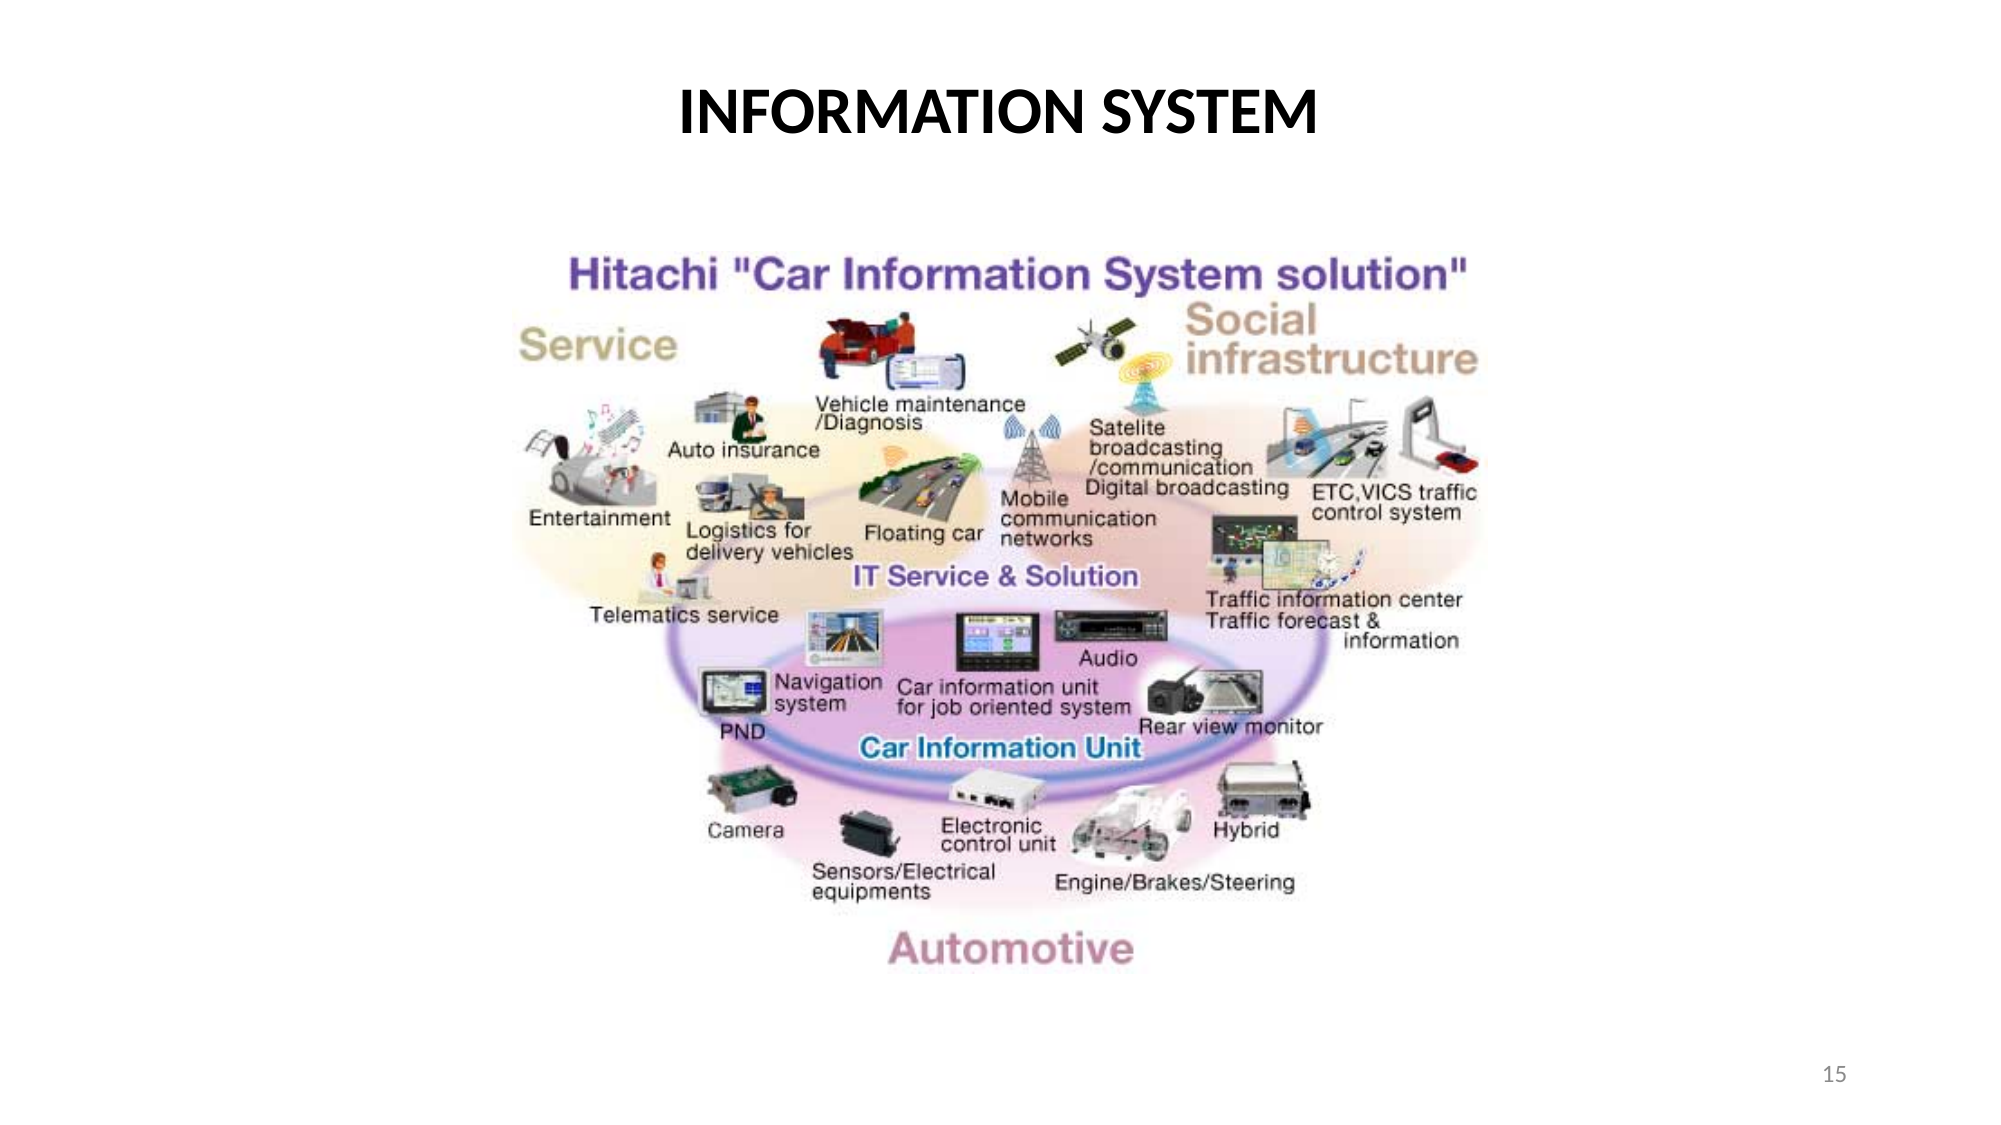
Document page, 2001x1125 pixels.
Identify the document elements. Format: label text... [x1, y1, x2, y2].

text_box INFORMATION SYSTEM [664, 59, 1336, 154]
picture [512, 251, 1488, 974]
slide_number 15 [1412, 1042, 1863, 1103]
